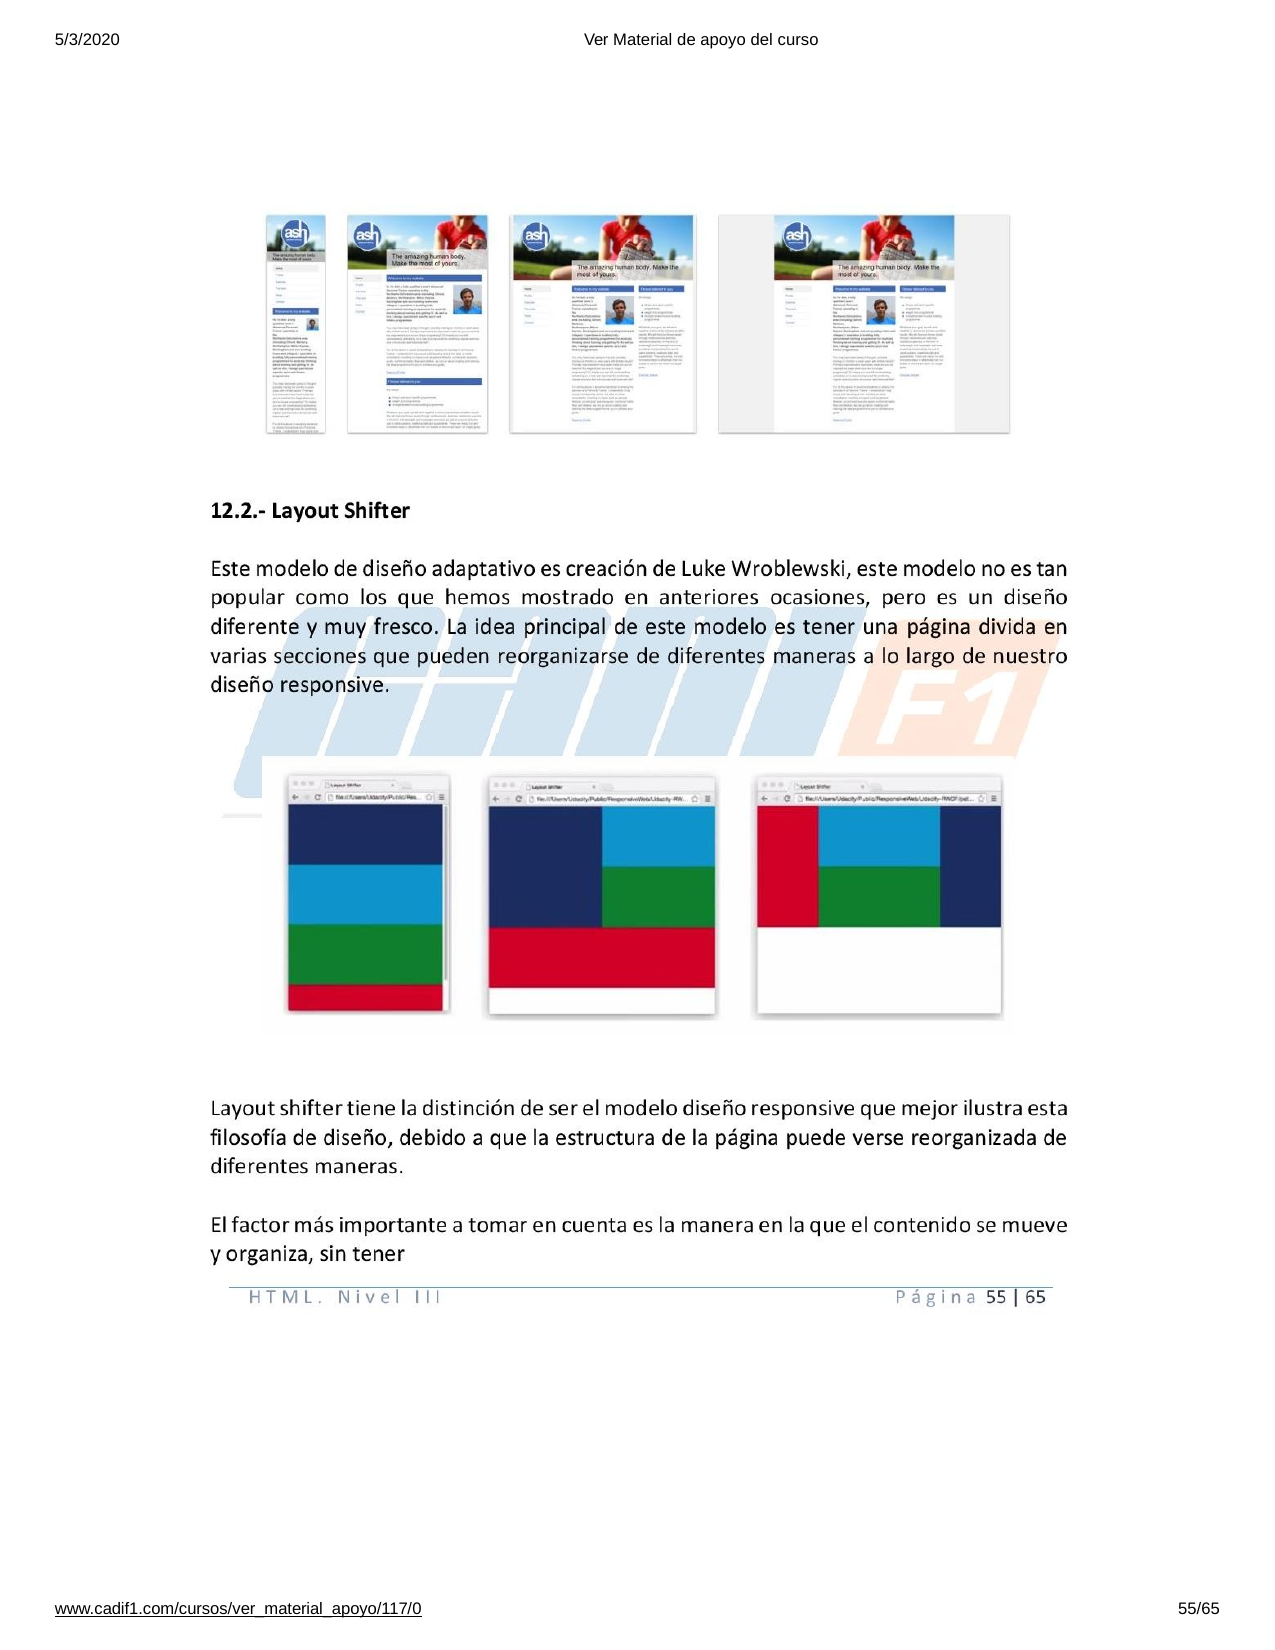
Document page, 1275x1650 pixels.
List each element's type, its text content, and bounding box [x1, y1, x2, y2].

text_box Ver Material de apoyo del curso [582, 27, 821, 50]
text_box [209, 203, 1072, 1315]
text_box 5/3/2020 [53, 27, 123, 50]
slide_number 10/65 [1171, 1597, 1222, 1650]
text_box www.cadif1.com/cursos/ver_material_apoyo/117/0 [53, 1597, 428, 1618]
